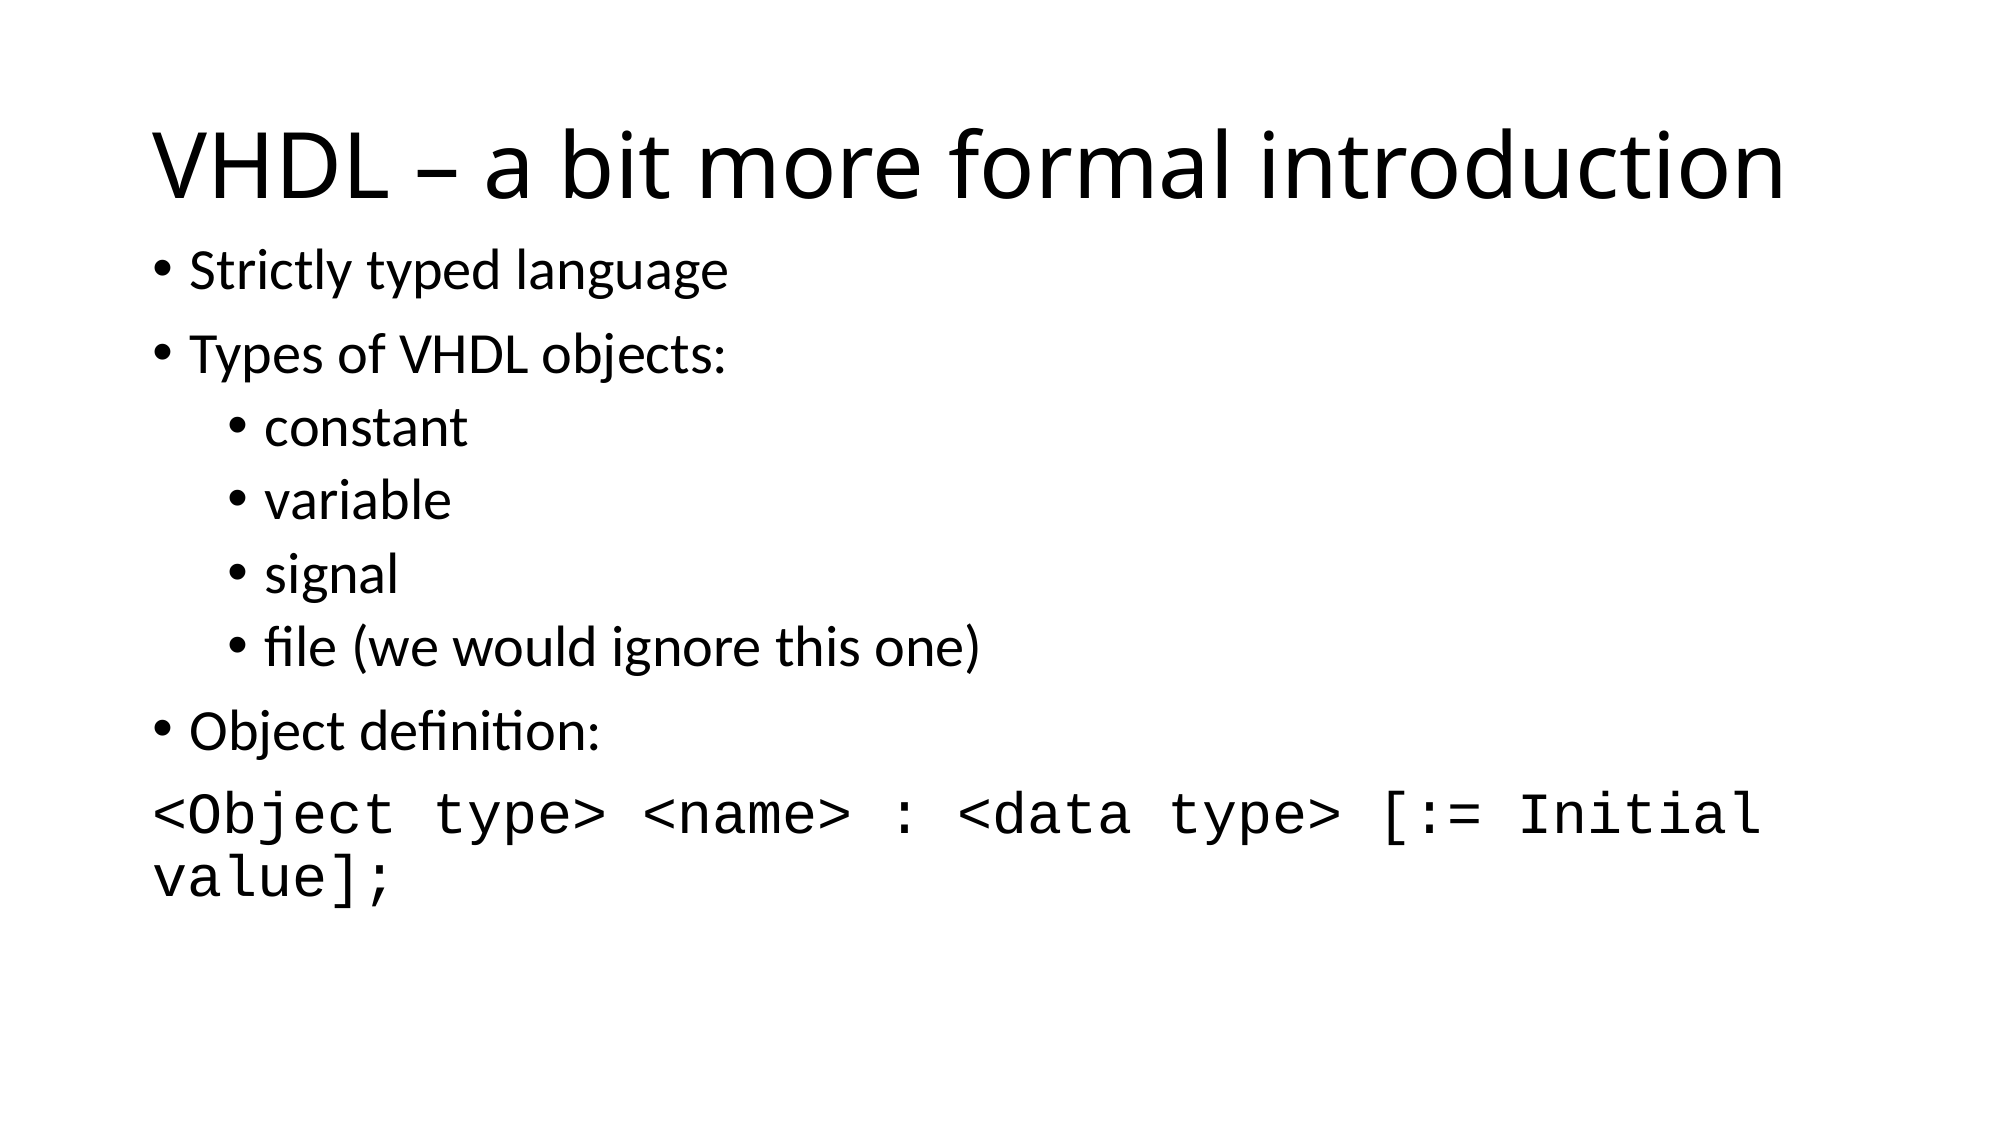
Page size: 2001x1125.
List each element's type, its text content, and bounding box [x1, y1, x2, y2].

list Strictly typed language Types of VHDL objects: constant variable signal file (we would ignore this one) Object definition: <Object type> <name> : <data type> [:= Initial value]; [137, 232, 1924, 946]
title VHDL – a bit more formal introduction [137, 59, 1863, 232]
